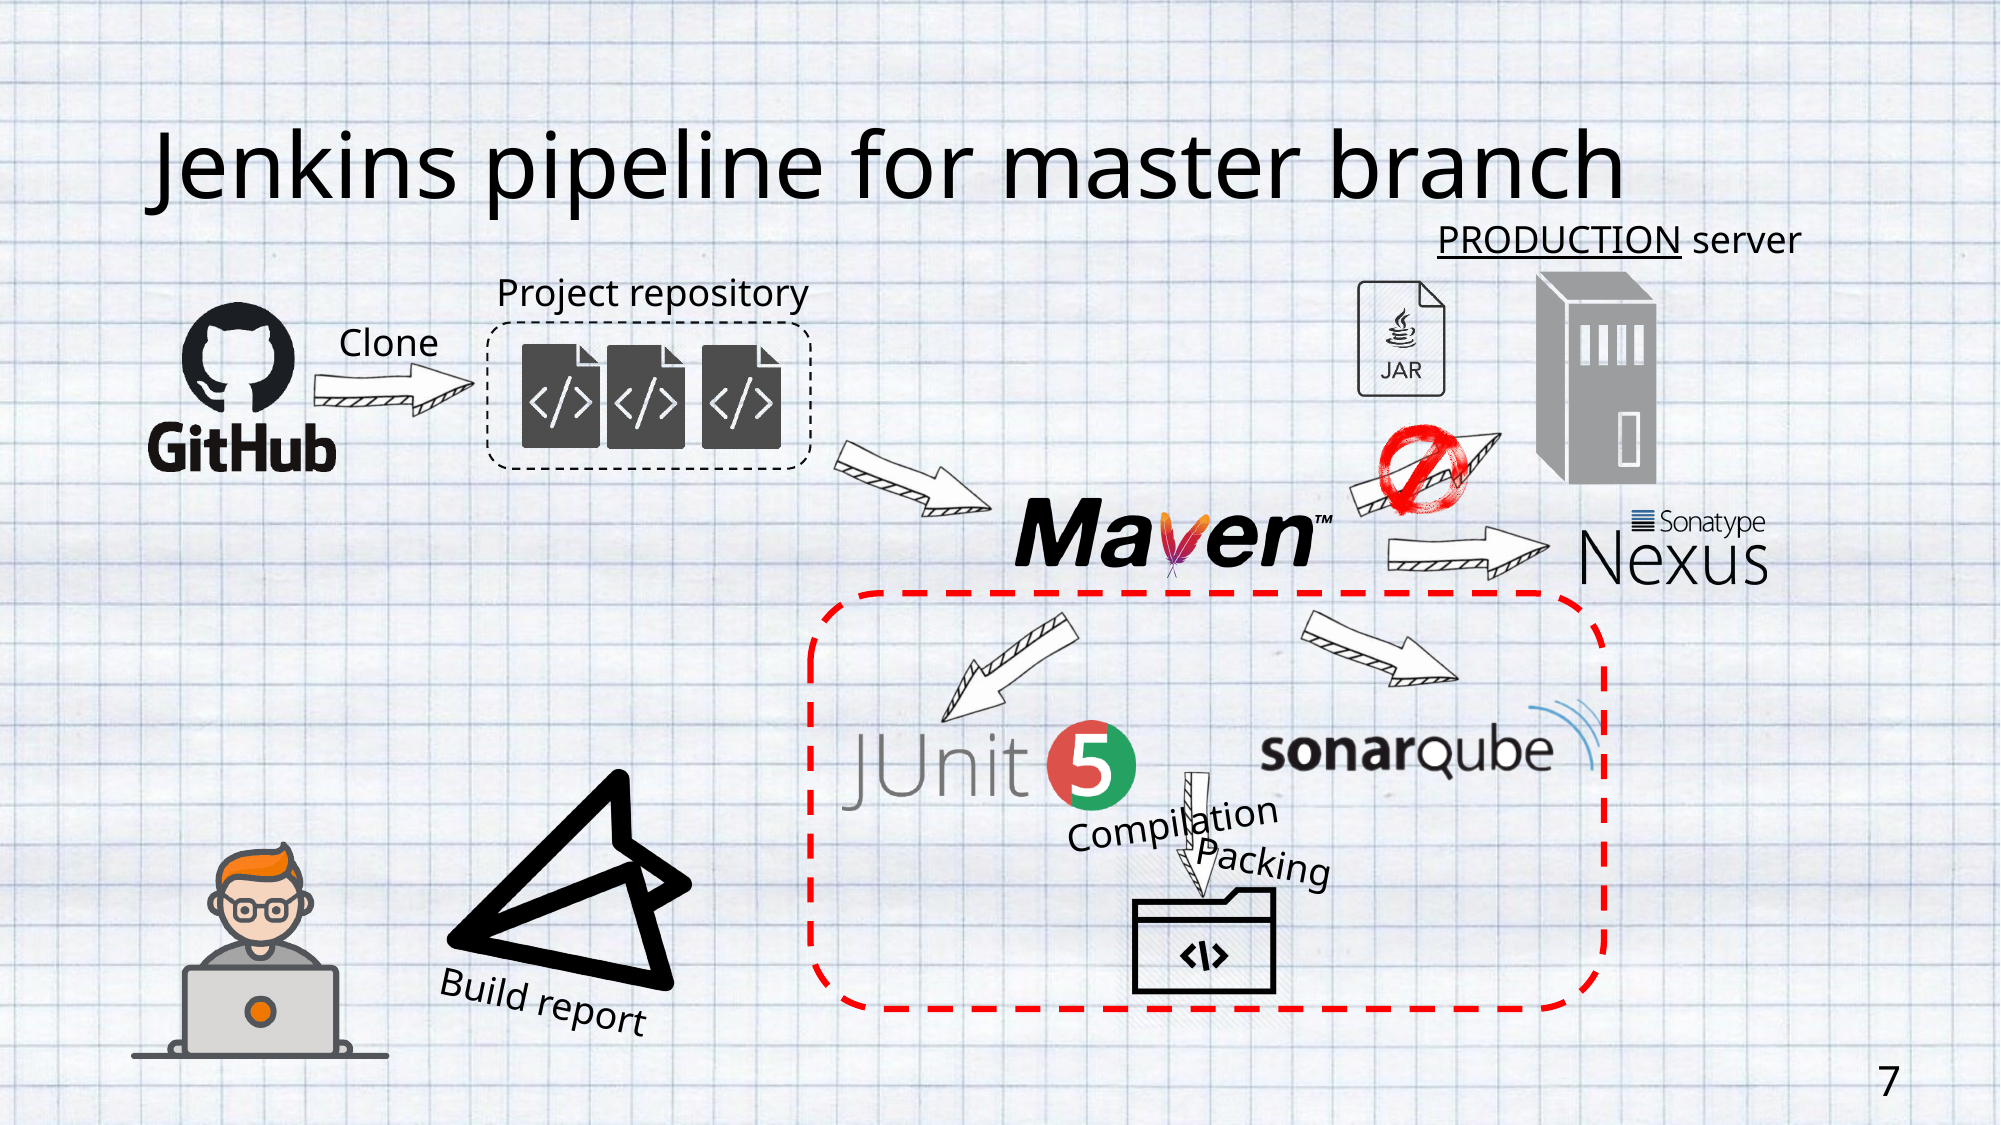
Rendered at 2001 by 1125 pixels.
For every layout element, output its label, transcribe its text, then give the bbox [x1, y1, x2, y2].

title Jenkins pipeline for master branch [137, 59, 1863, 278]
text_box Compilation [1047, 811, 1132, 871]
slide_number 7 [1862, 1047, 1950, 1107]
text_box Compilation [1136, 780, 1298, 835]
picture [0, 0, 2001, 1125]
text_box [809, 592, 1606, 1010]
text_box [486, 322, 812, 470]
text_box Build report [420, 946, 661, 1056]
text_box Project repository [481, 261, 825, 322]
text_box Packing [1267, 831, 1352, 906]
text_box PRODUCTION server [1422, 208, 1818, 269]
text_box Clone [336, 311, 455, 352]
